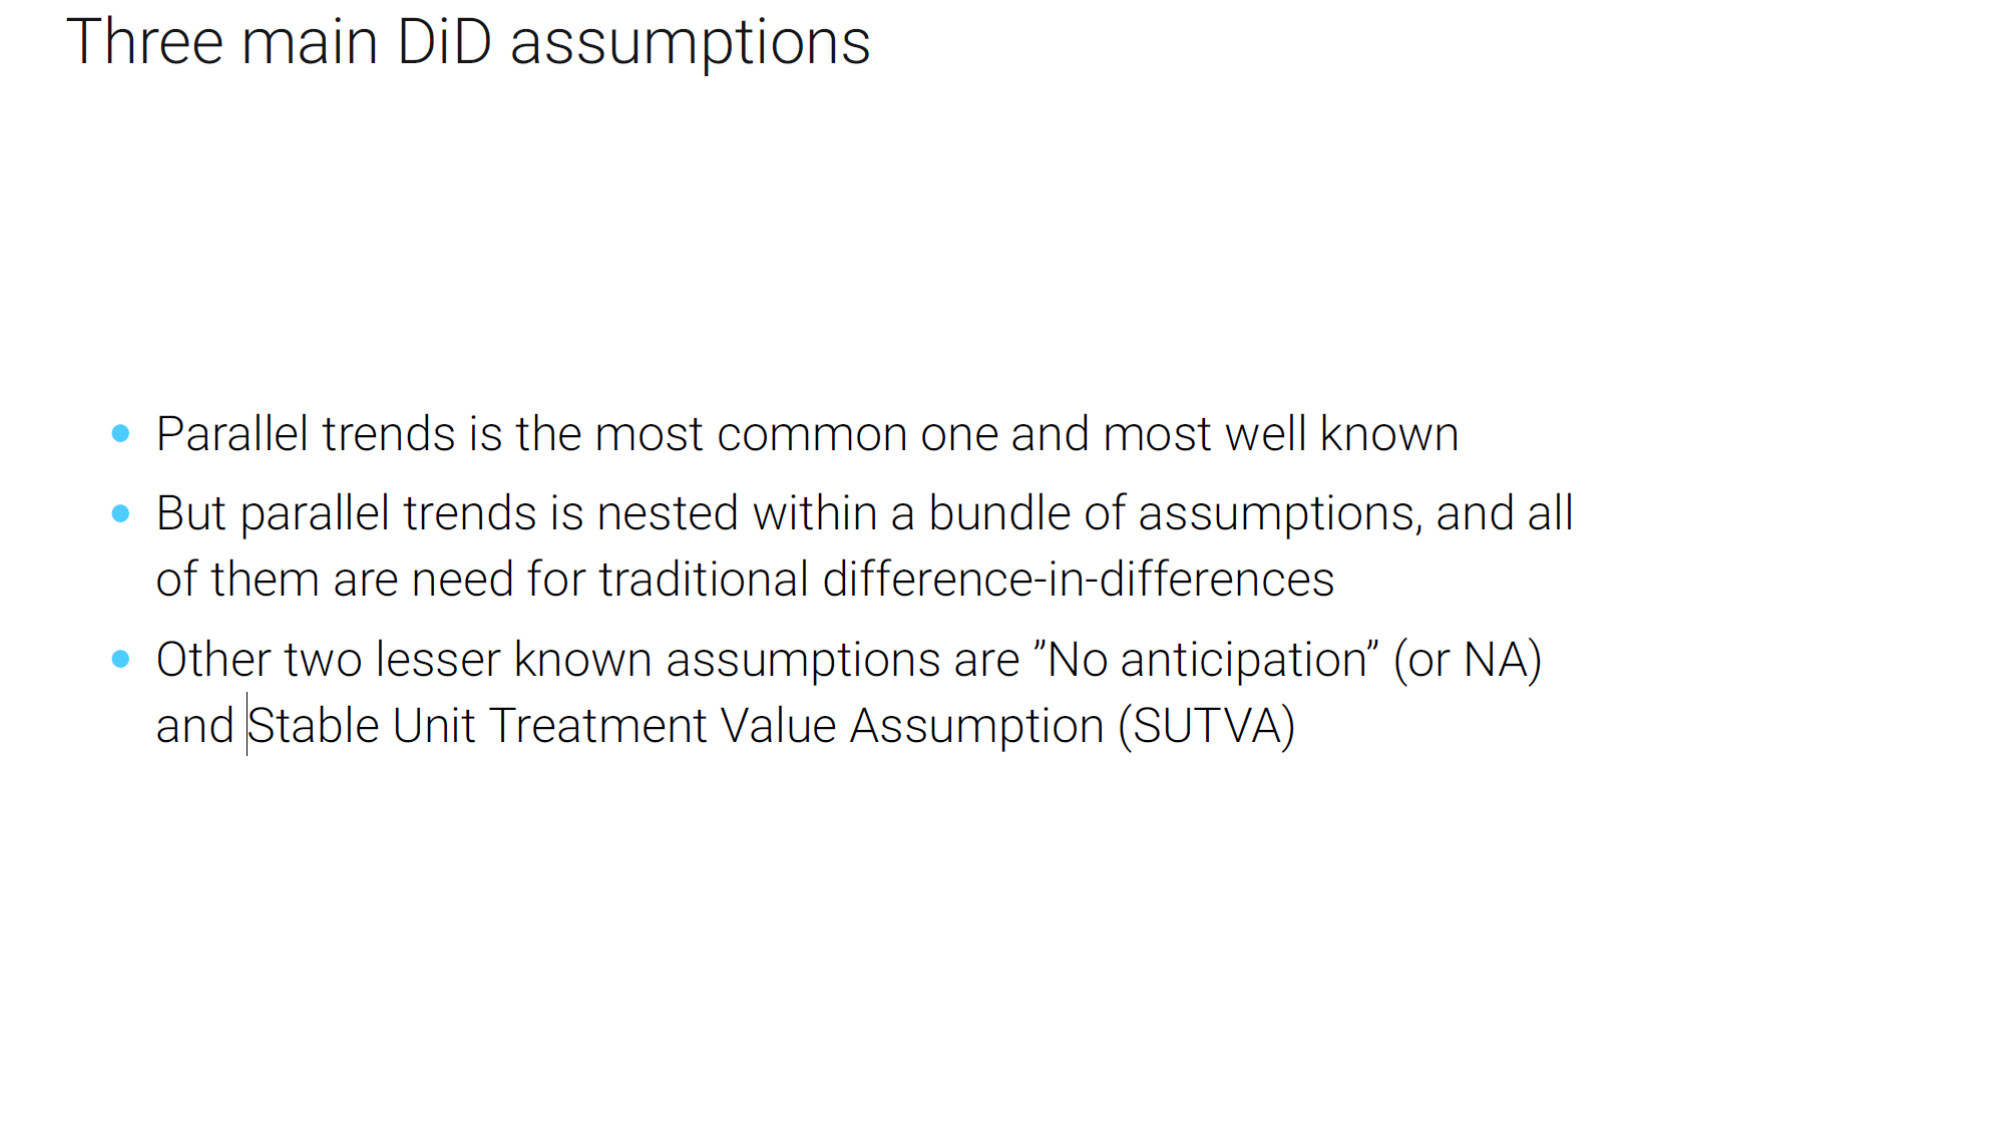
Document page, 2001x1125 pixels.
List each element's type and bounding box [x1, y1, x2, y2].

picture [50, 0, 1622, 1125]
